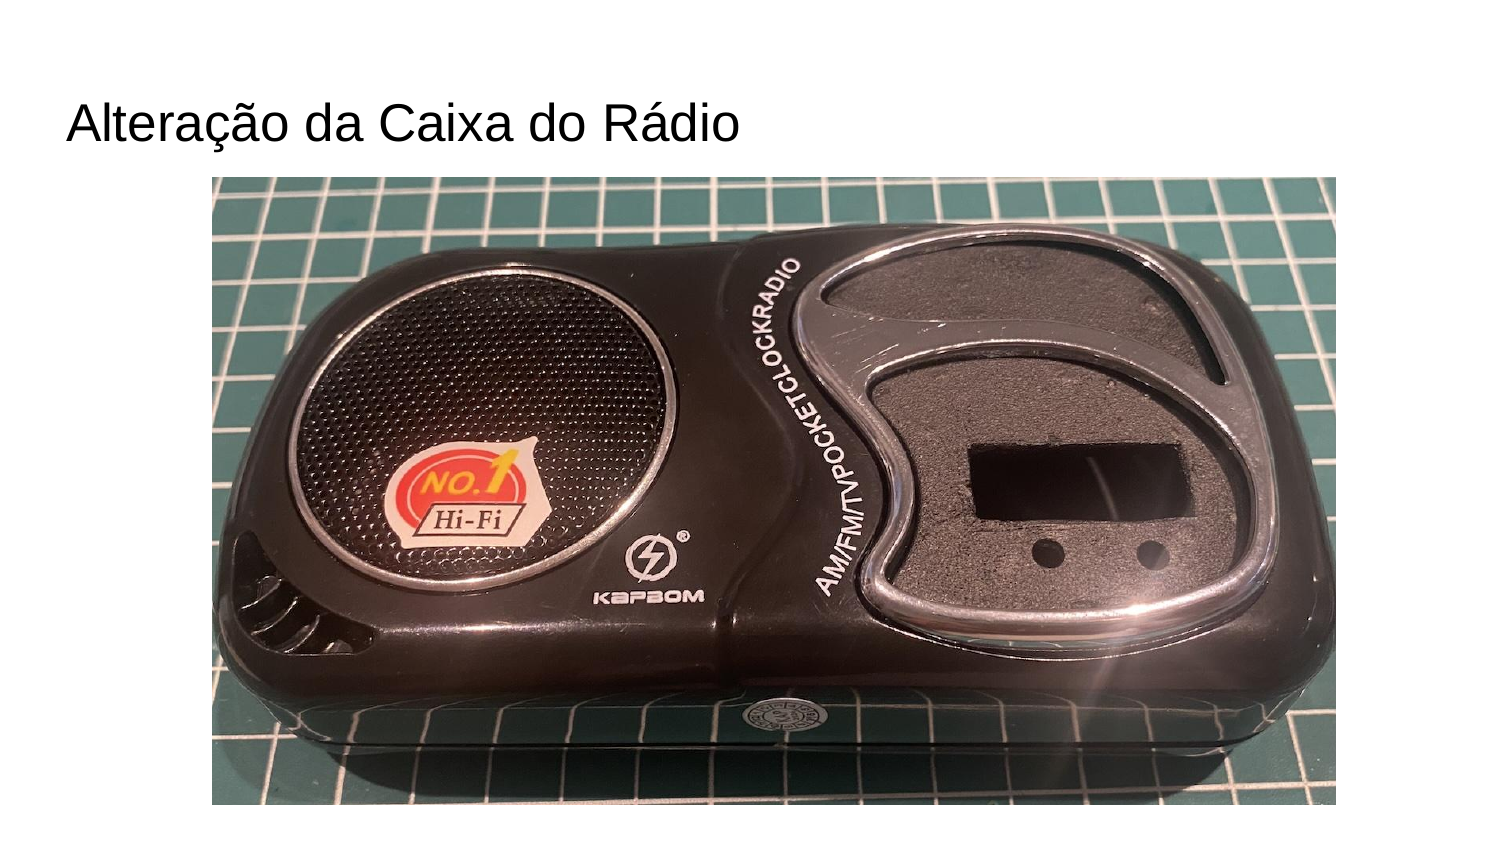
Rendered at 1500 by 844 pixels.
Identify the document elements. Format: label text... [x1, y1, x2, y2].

title Alteração da Caixa do Rádio [51, 72, 1449, 167]
picture [211, 177, 1336, 805]
